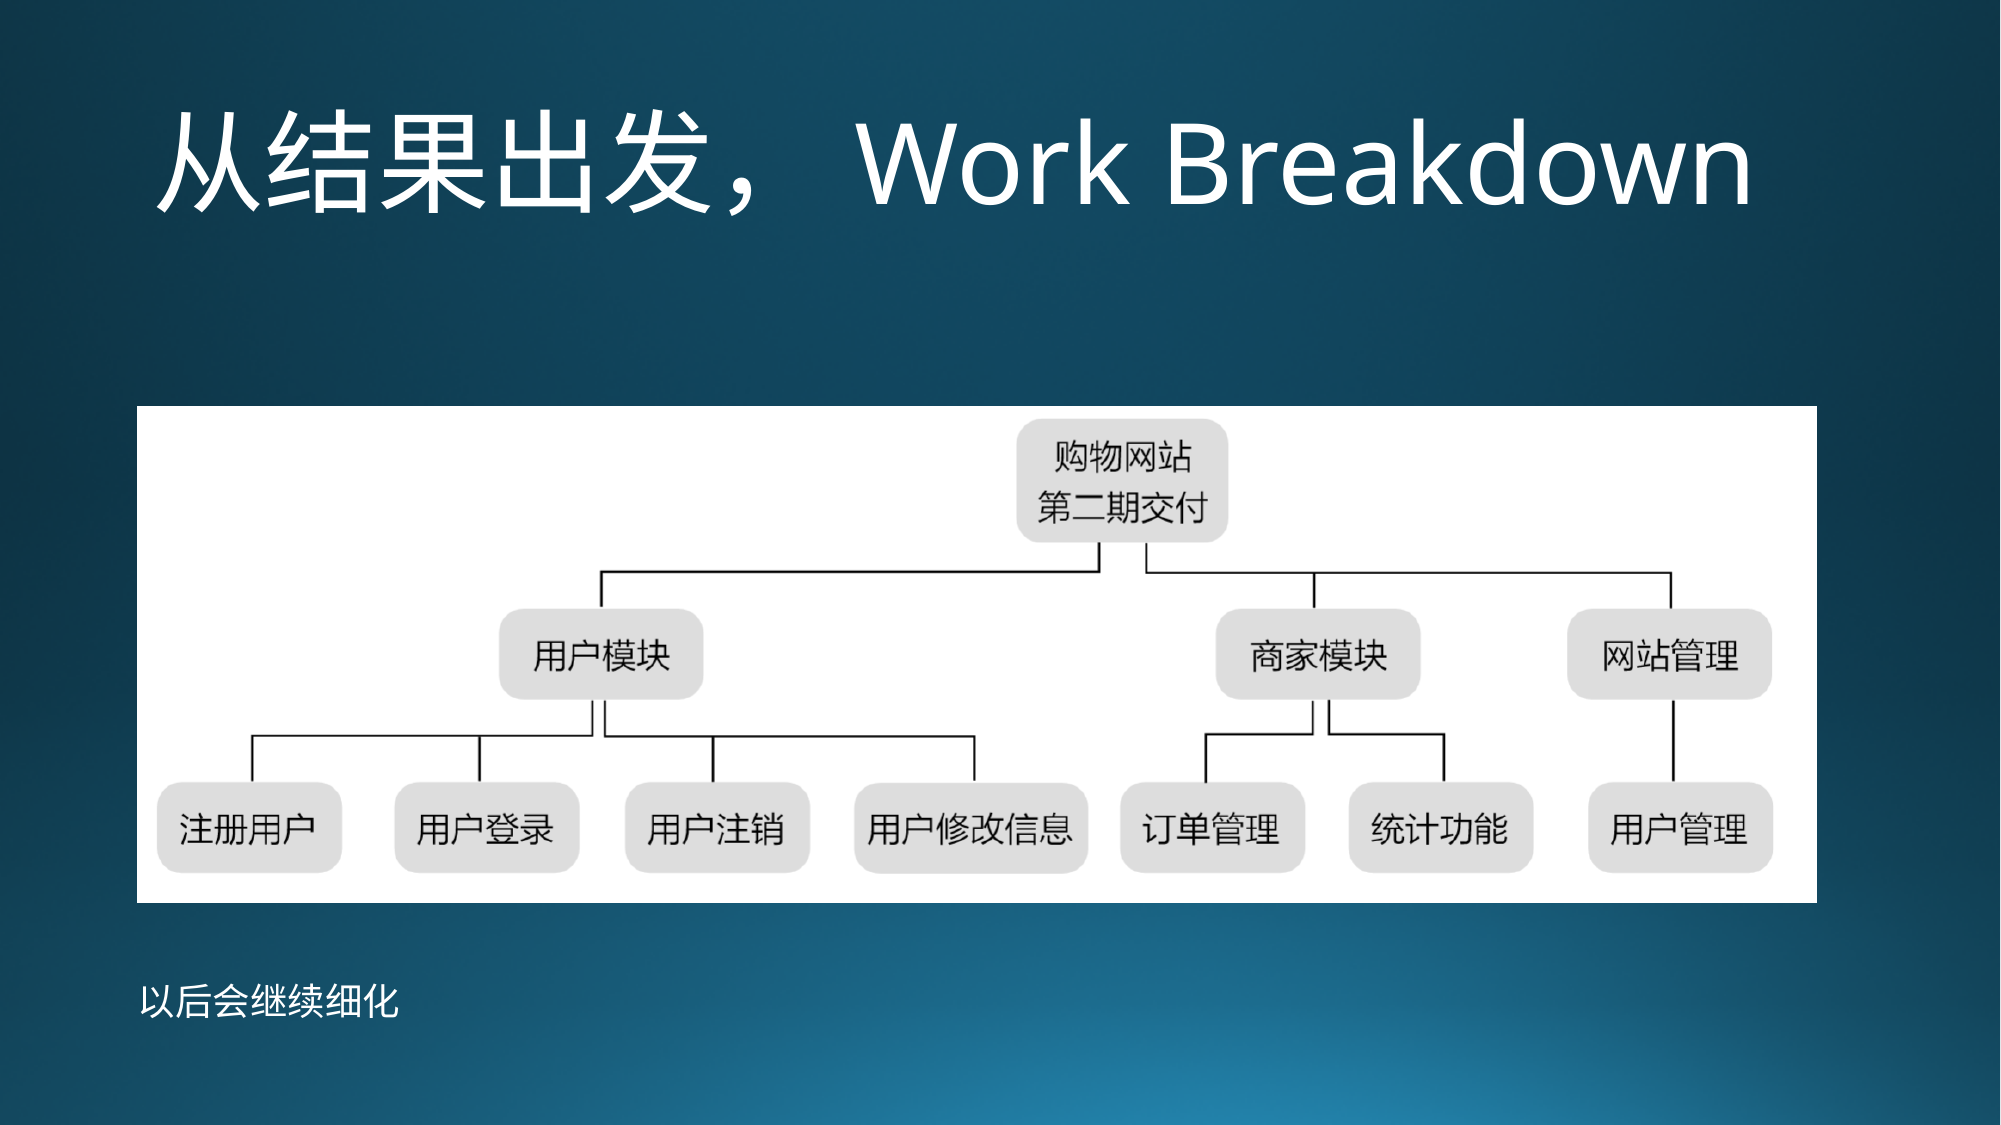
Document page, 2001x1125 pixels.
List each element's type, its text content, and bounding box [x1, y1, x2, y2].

text_box 以后会继续细化 [123, 970, 511, 1031]
picture [0, 0, 2001, 1125]
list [137, 406, 1817, 903]
title 从结果出发，Work Breakdown [137, 59, 1863, 278]
